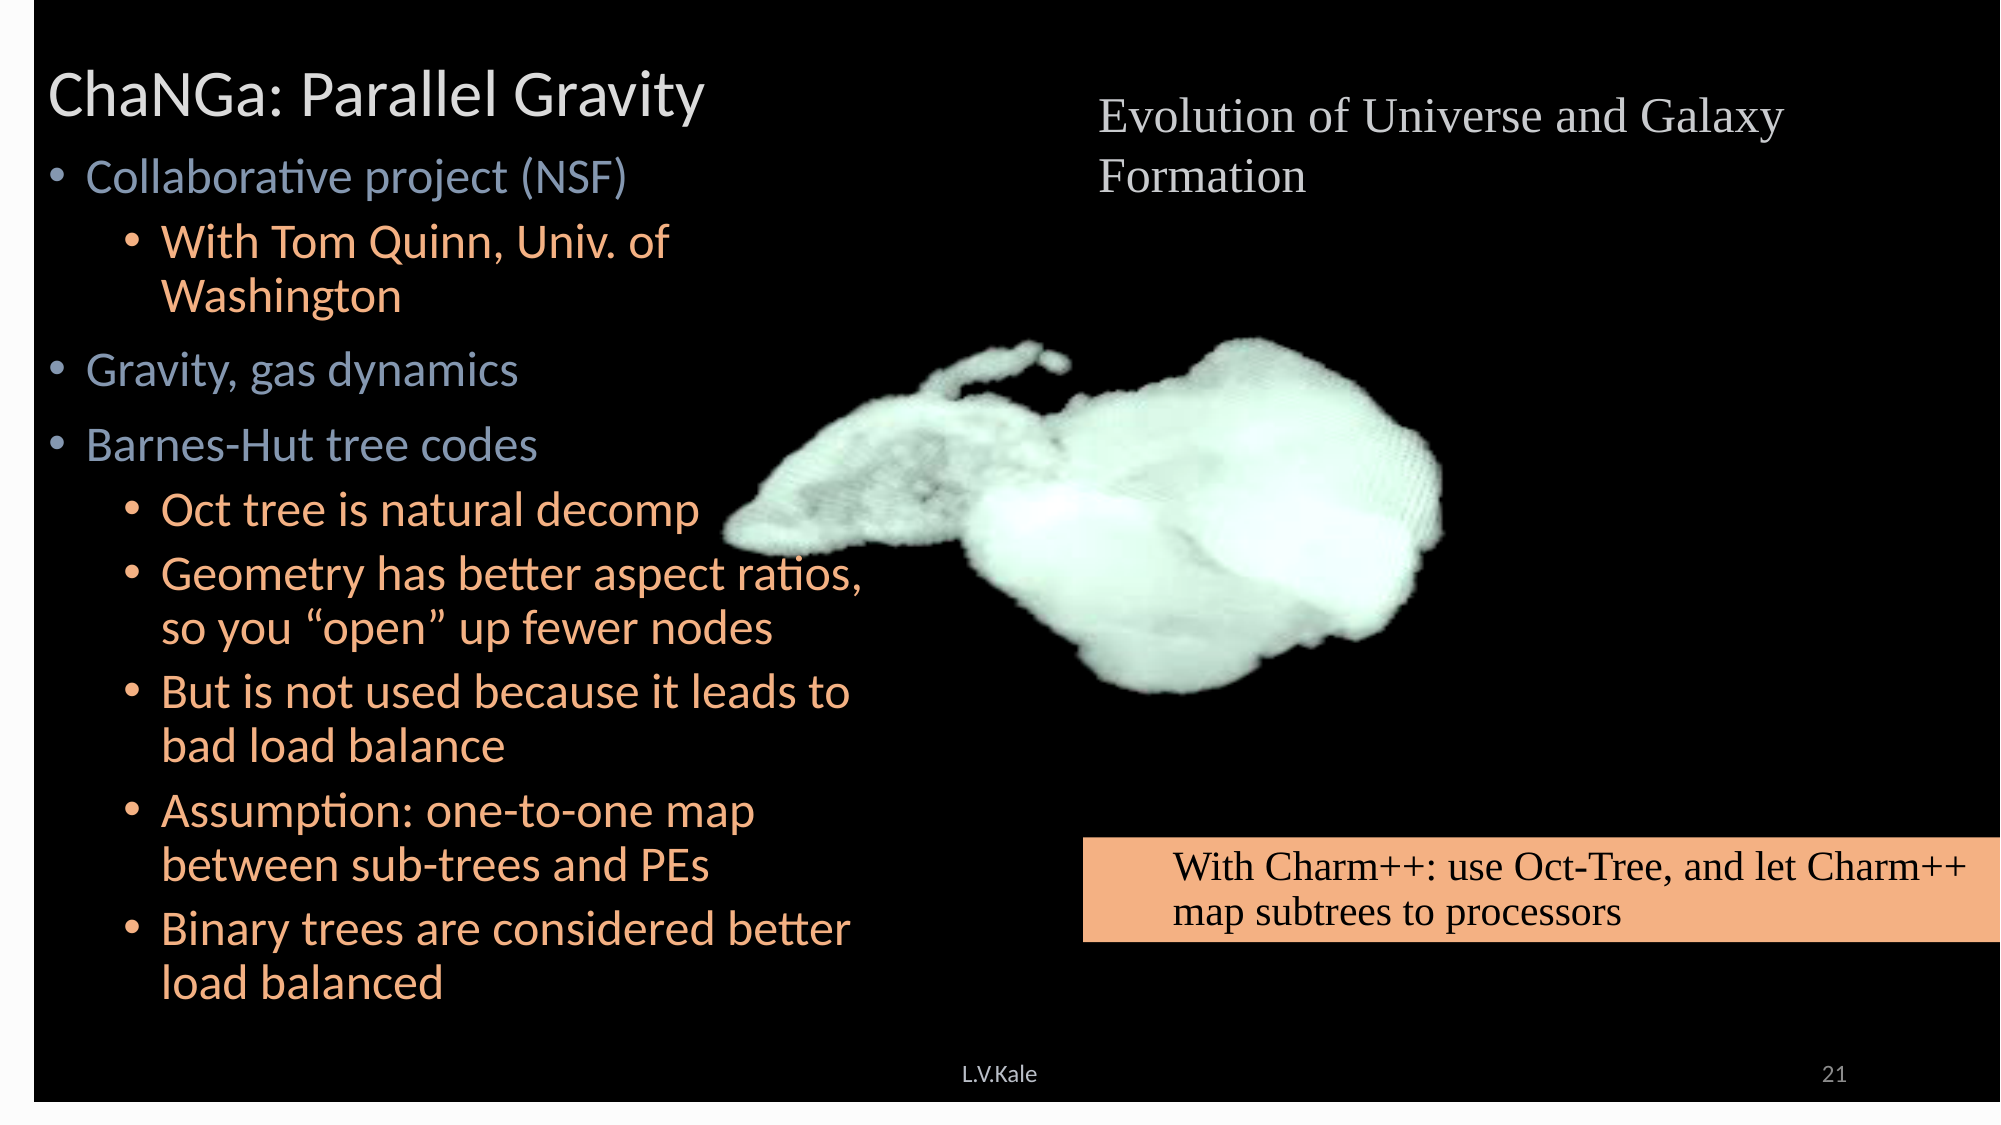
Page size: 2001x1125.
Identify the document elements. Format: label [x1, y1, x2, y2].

text_box [33, 0, 2000, 1103]
